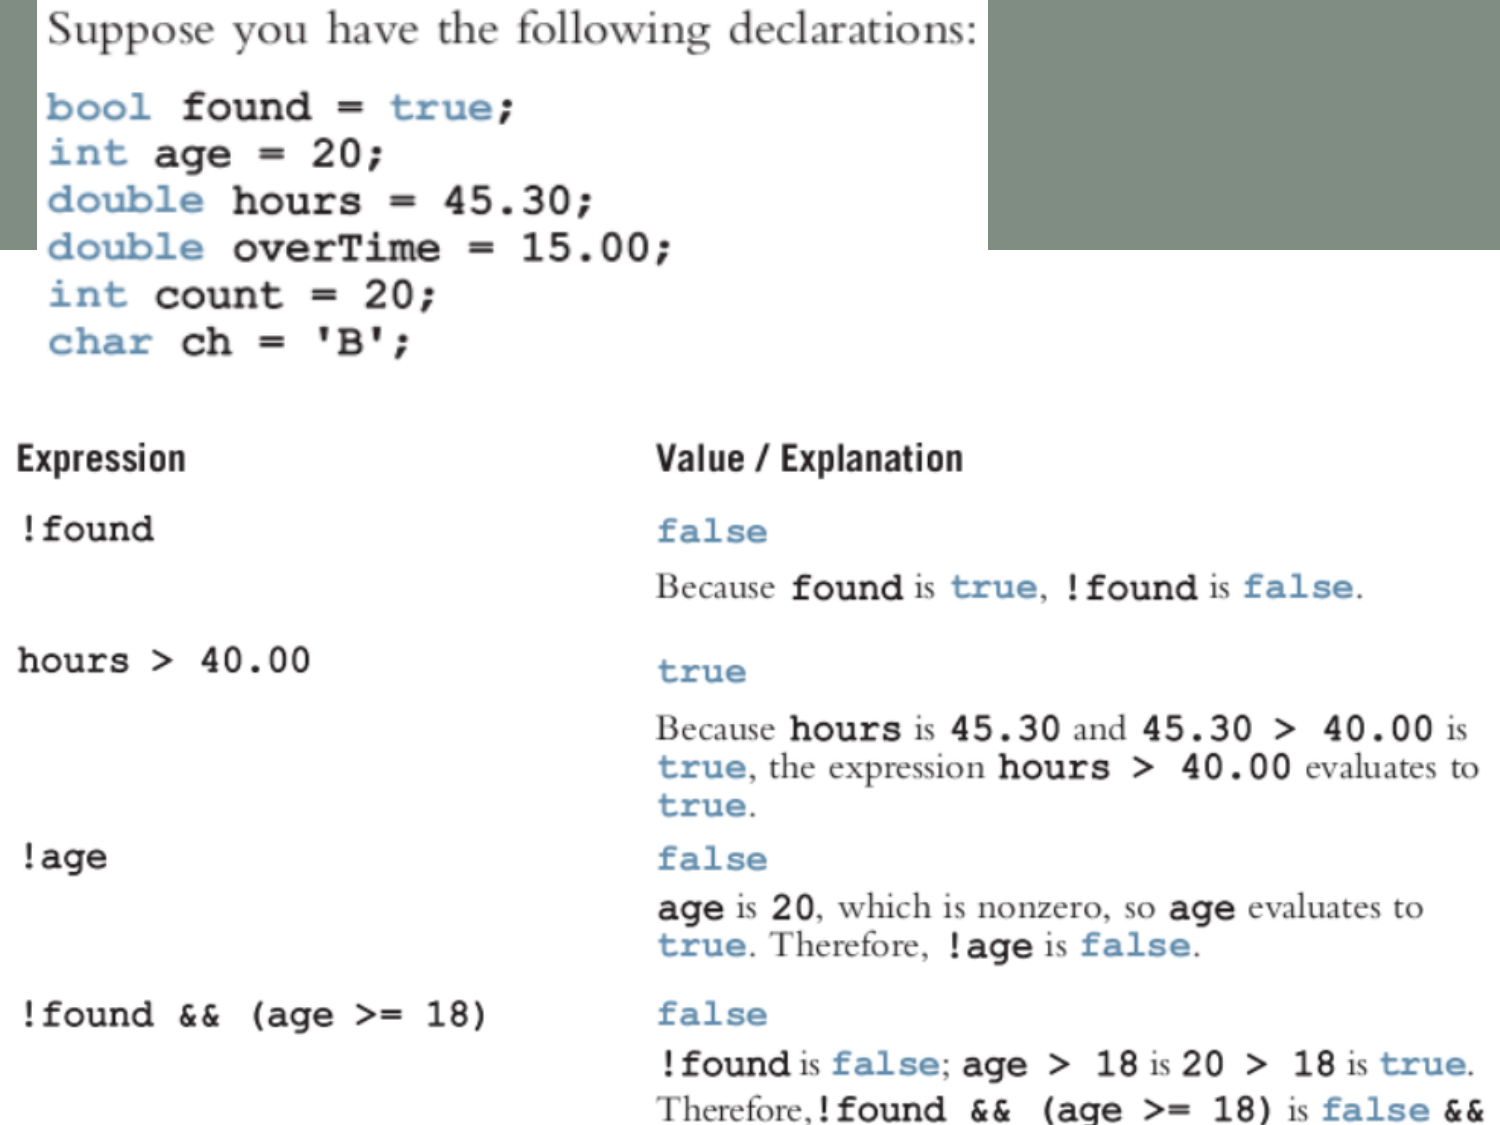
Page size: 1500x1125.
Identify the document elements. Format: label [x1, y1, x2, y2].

picture [0, 416, 1500, 1125]
list [37, 0, 988, 413]
